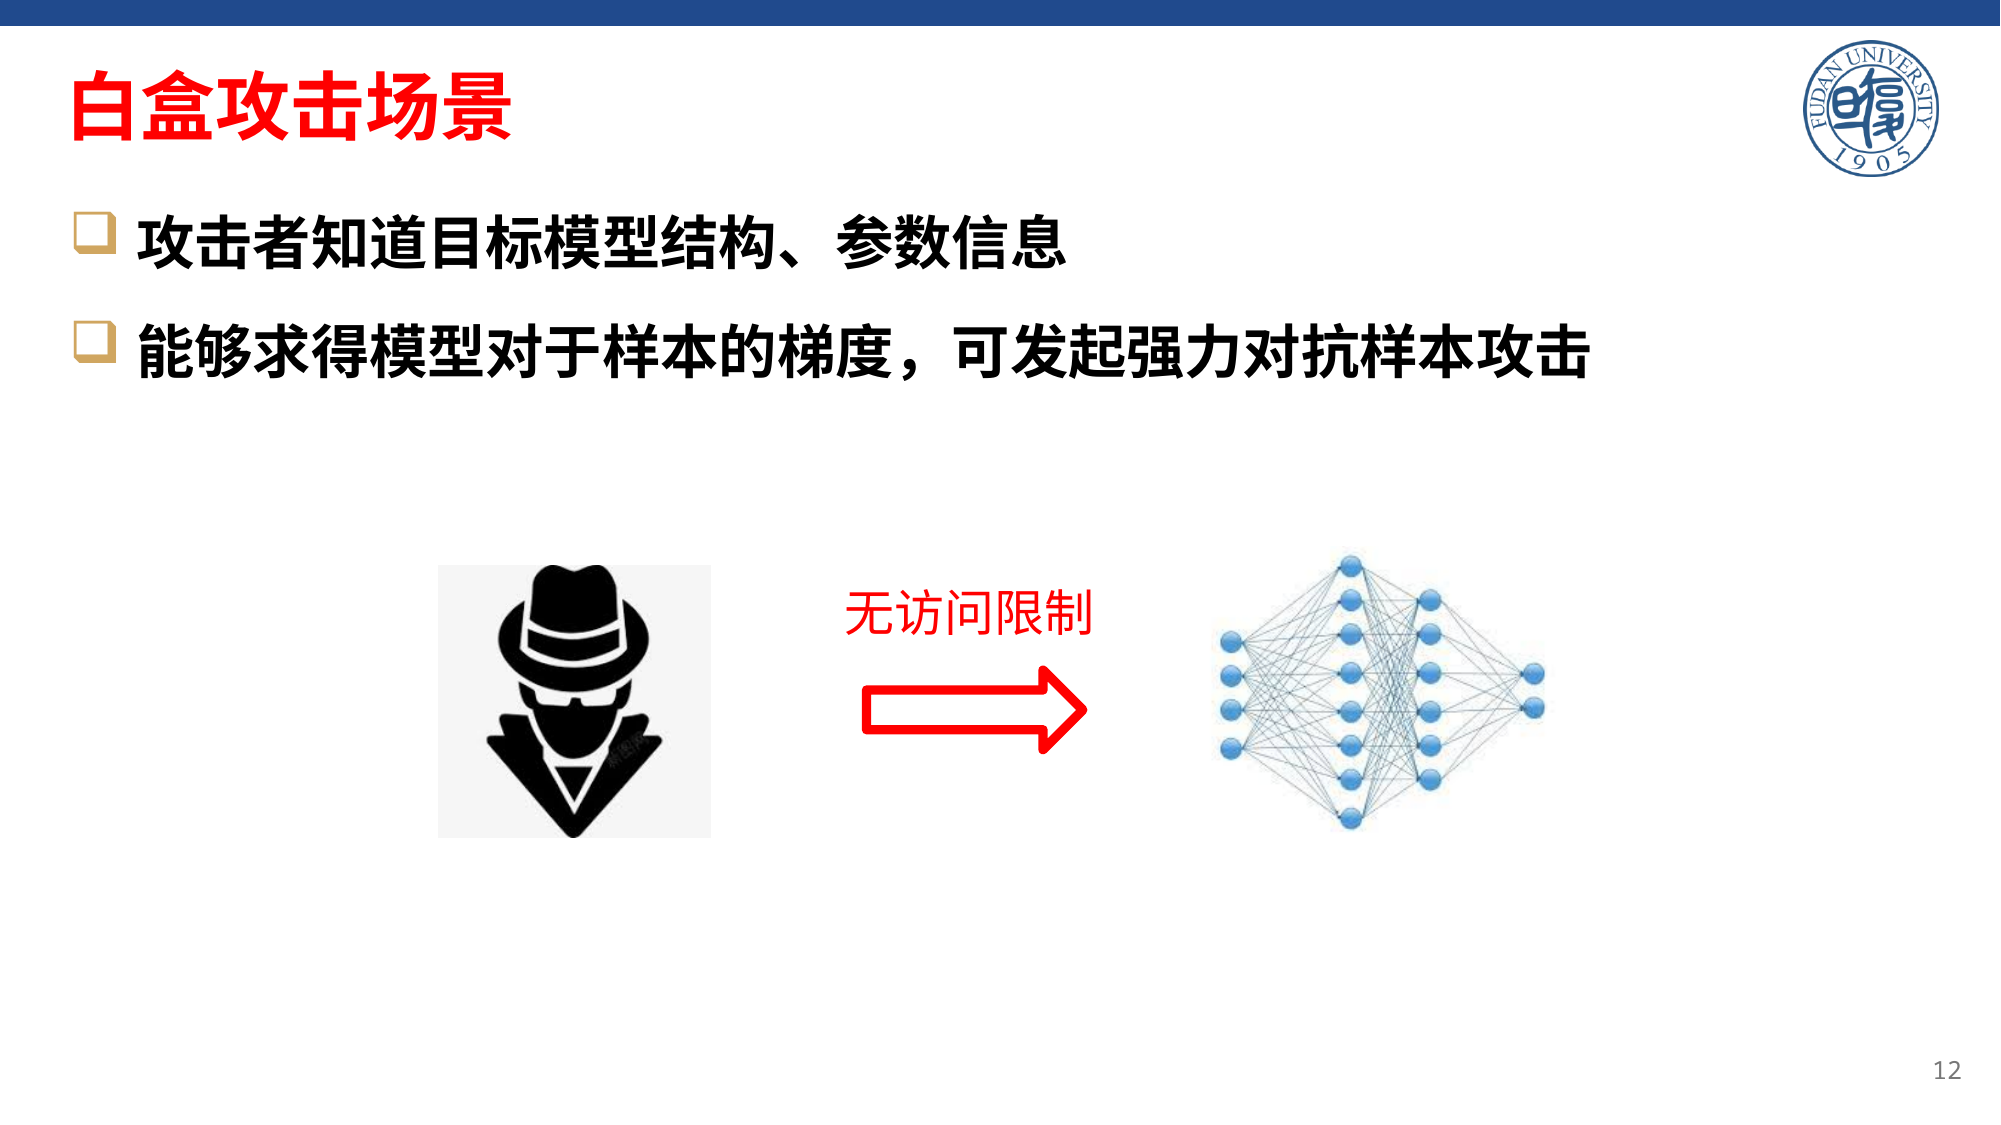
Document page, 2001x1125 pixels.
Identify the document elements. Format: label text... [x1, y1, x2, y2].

picture [1803, 40, 1939, 177]
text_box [438, 546, 1571, 838]
title 白盒攻击场景 [50, 36, 1799, 173]
list 攻击者知道目标模型结构、参数信息 能够求得模型对于样本的梯度，可发起强力对抗样本攻击 [54, 184, 1954, 528]
